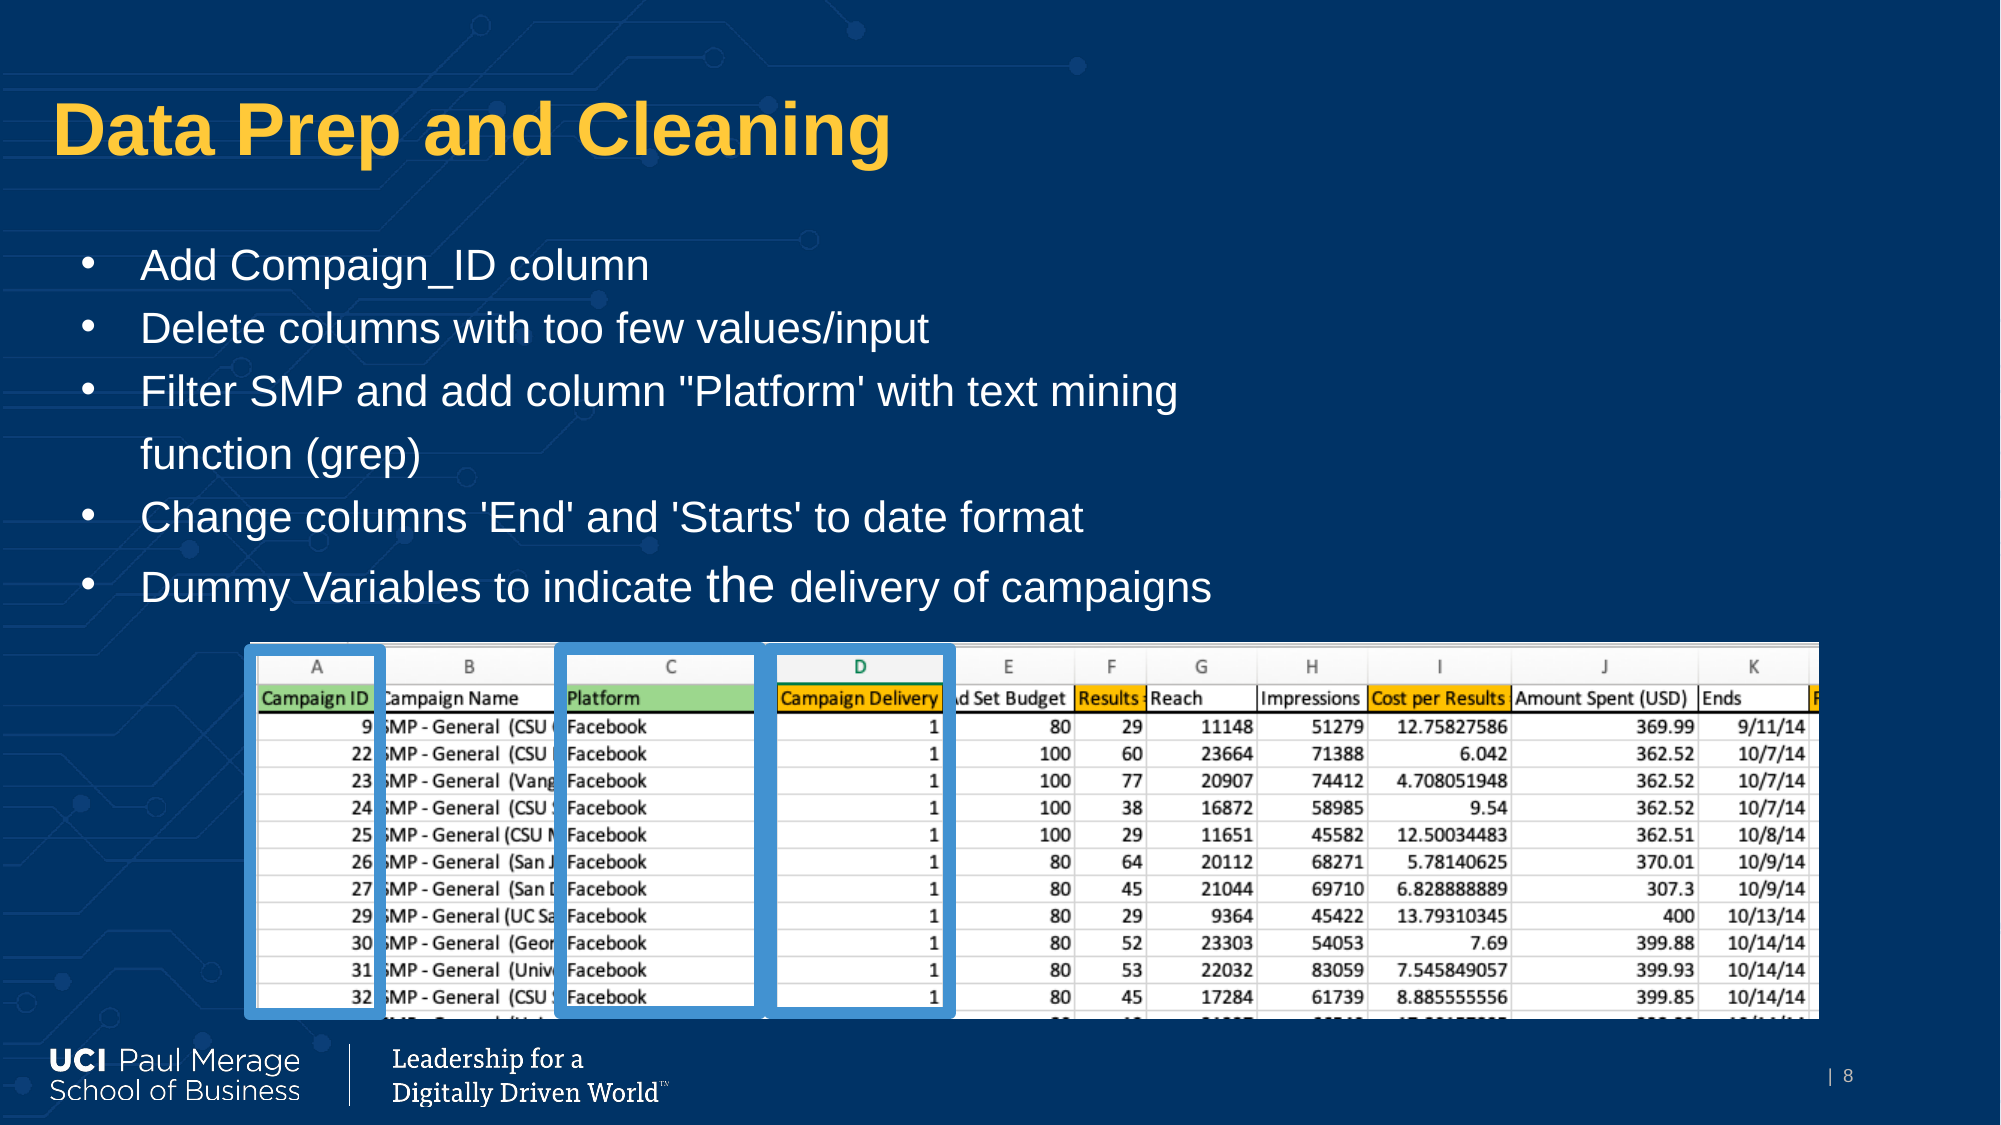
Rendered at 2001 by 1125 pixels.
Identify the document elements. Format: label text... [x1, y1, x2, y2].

picture [393, 1047, 669, 1107]
slide_number | 8 [1793, 1043, 1869, 1107]
list Add Compaign_ID column Delete columns with too few values/input Filter SMP and add column "Platform' with text mining function (grep) Change columns 'End' and 'Starts' to date format Dummy Variables to indicate the delivery of campaigns [50, 218, 1324, 973]
picture [50, 1047, 299, 1100]
title Data Prep and Cleaning [37, 6, 1857, 180]
picture [249, 642, 1819, 1019]
